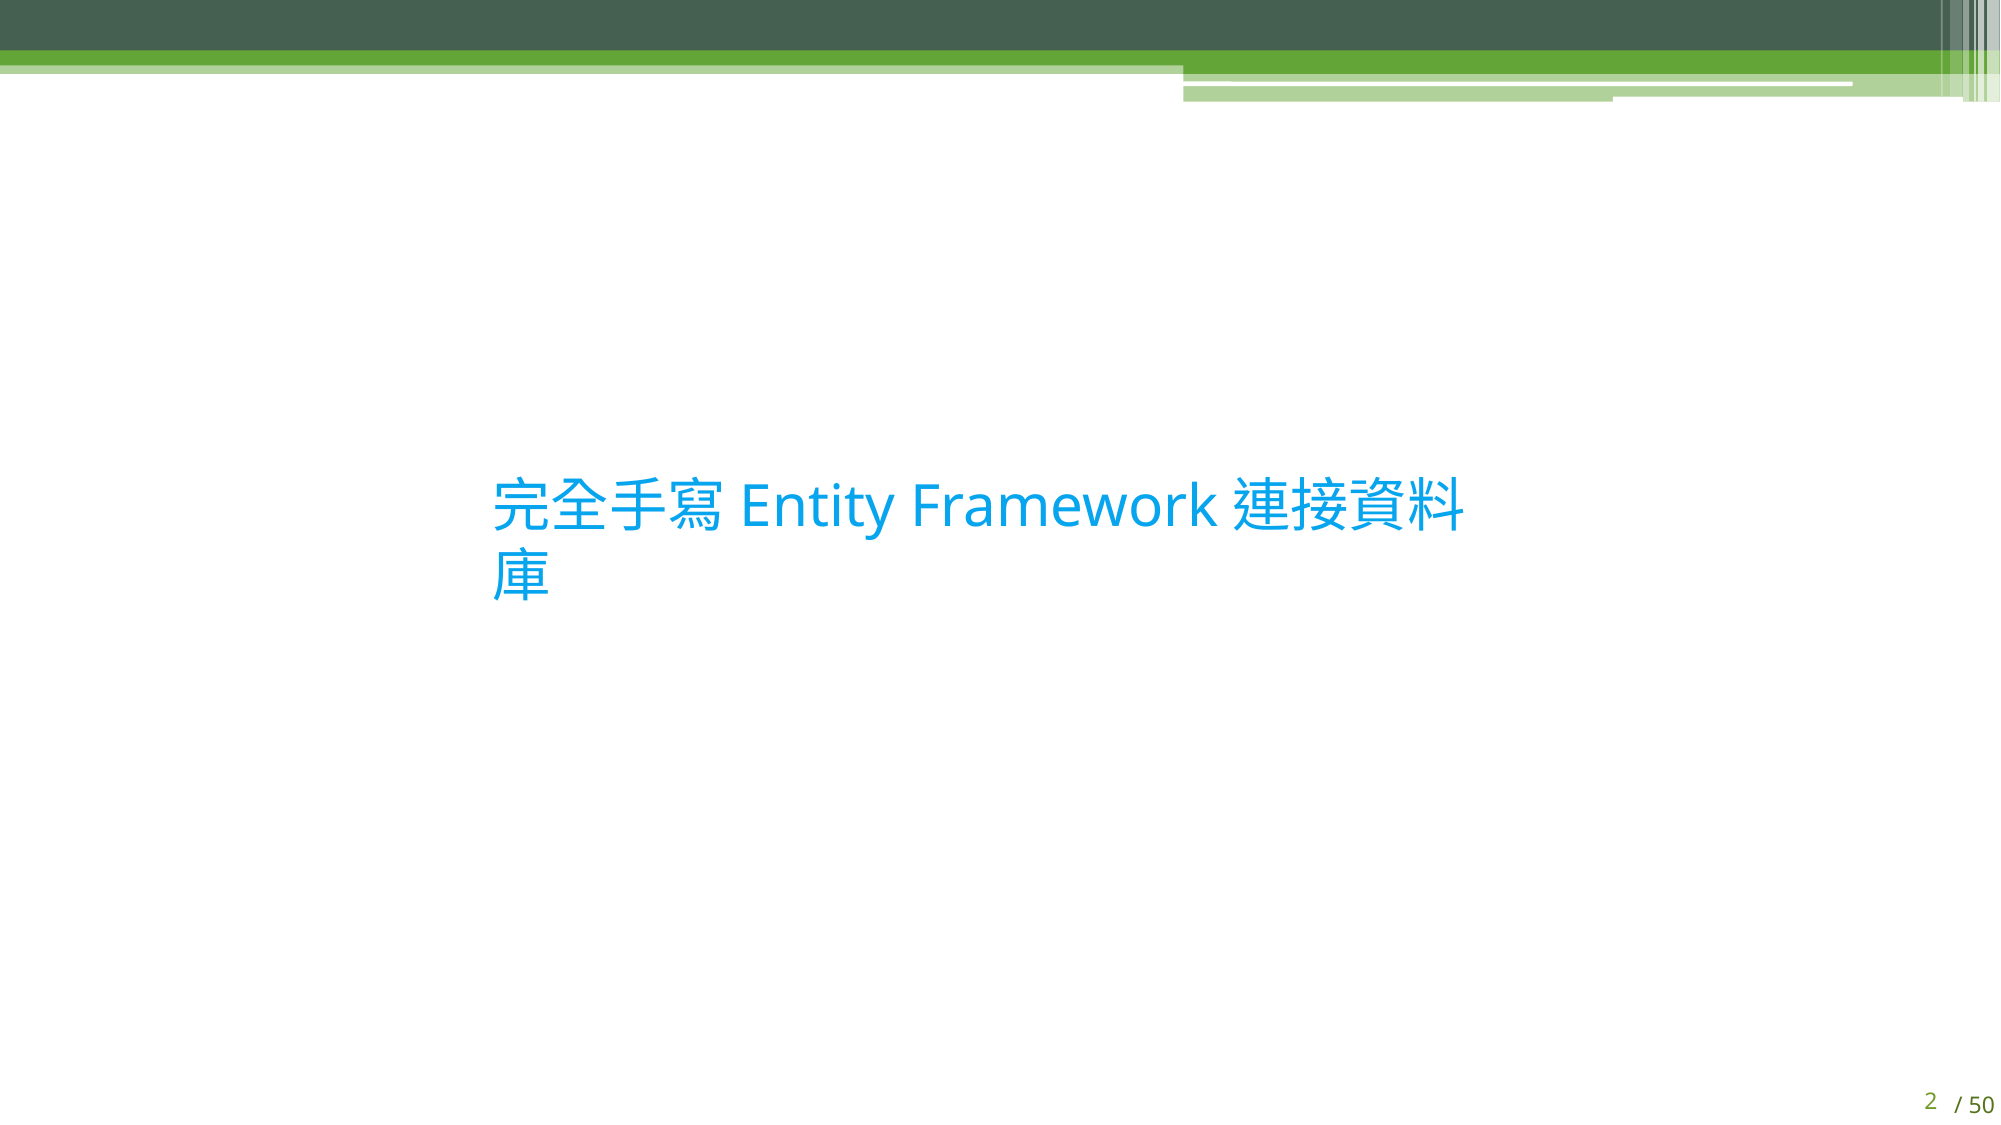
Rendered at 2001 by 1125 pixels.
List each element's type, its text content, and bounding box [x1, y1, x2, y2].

text_box 完全手寫Entity Framework連接資料庫 [477, 460, 1522, 616]
footer / 50 [1919, 1083, 2000, 1124]
slide_number 1 [1785, 1065, 1953, 1125]
